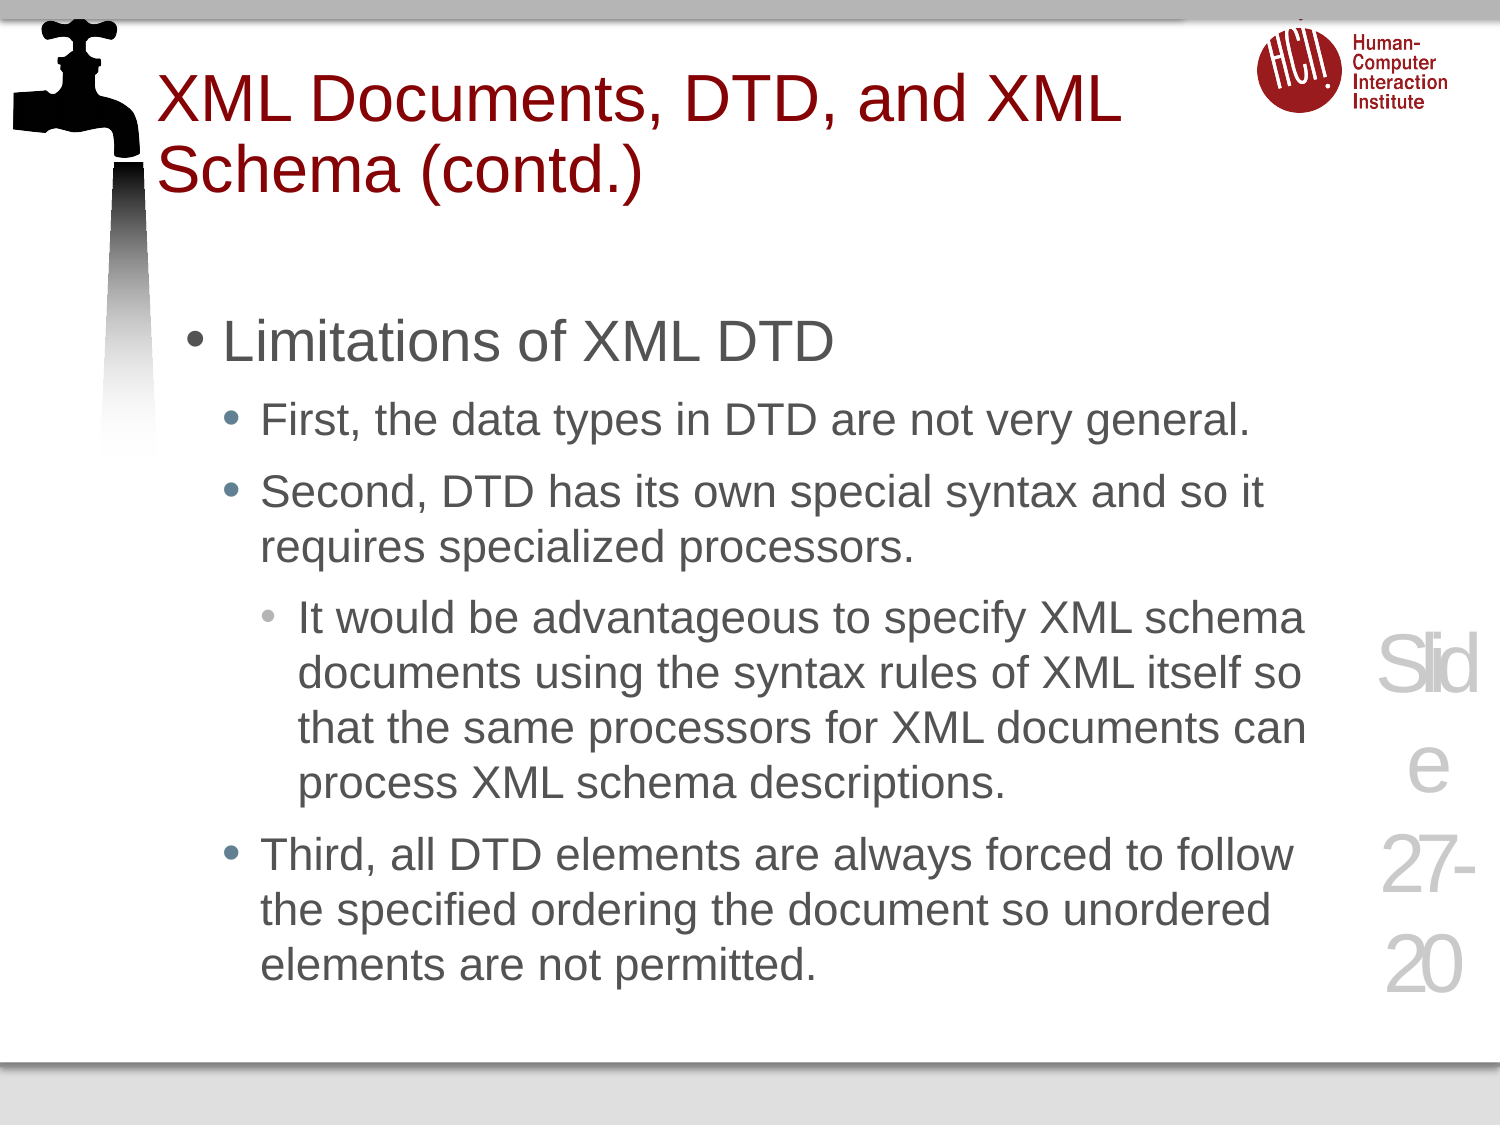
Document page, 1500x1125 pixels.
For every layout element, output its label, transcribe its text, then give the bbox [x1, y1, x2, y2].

picture [13, 20, 140, 158]
list Limitations of XML DTD First, the data types in DTD are not very general. Second, DTD has its own special syntax and so it requires specialized processors. It would be advantageous to specify XML schema documents using the syntax rules of XML itself so that the same processors for XML documents can process XML schema descriptions. Third, all DTD elements are always forced to follow the specified ordering the document so unordered elements are not permitted. [185, 303, 1342, 1022]
picture [1257, 20, 1447, 113]
title XML Documents, DTD, and XML Schema (contd.) [156, 50, 1187, 214]
slide_number Slide 27- 20 [1369, 924, 1479, 1009]
